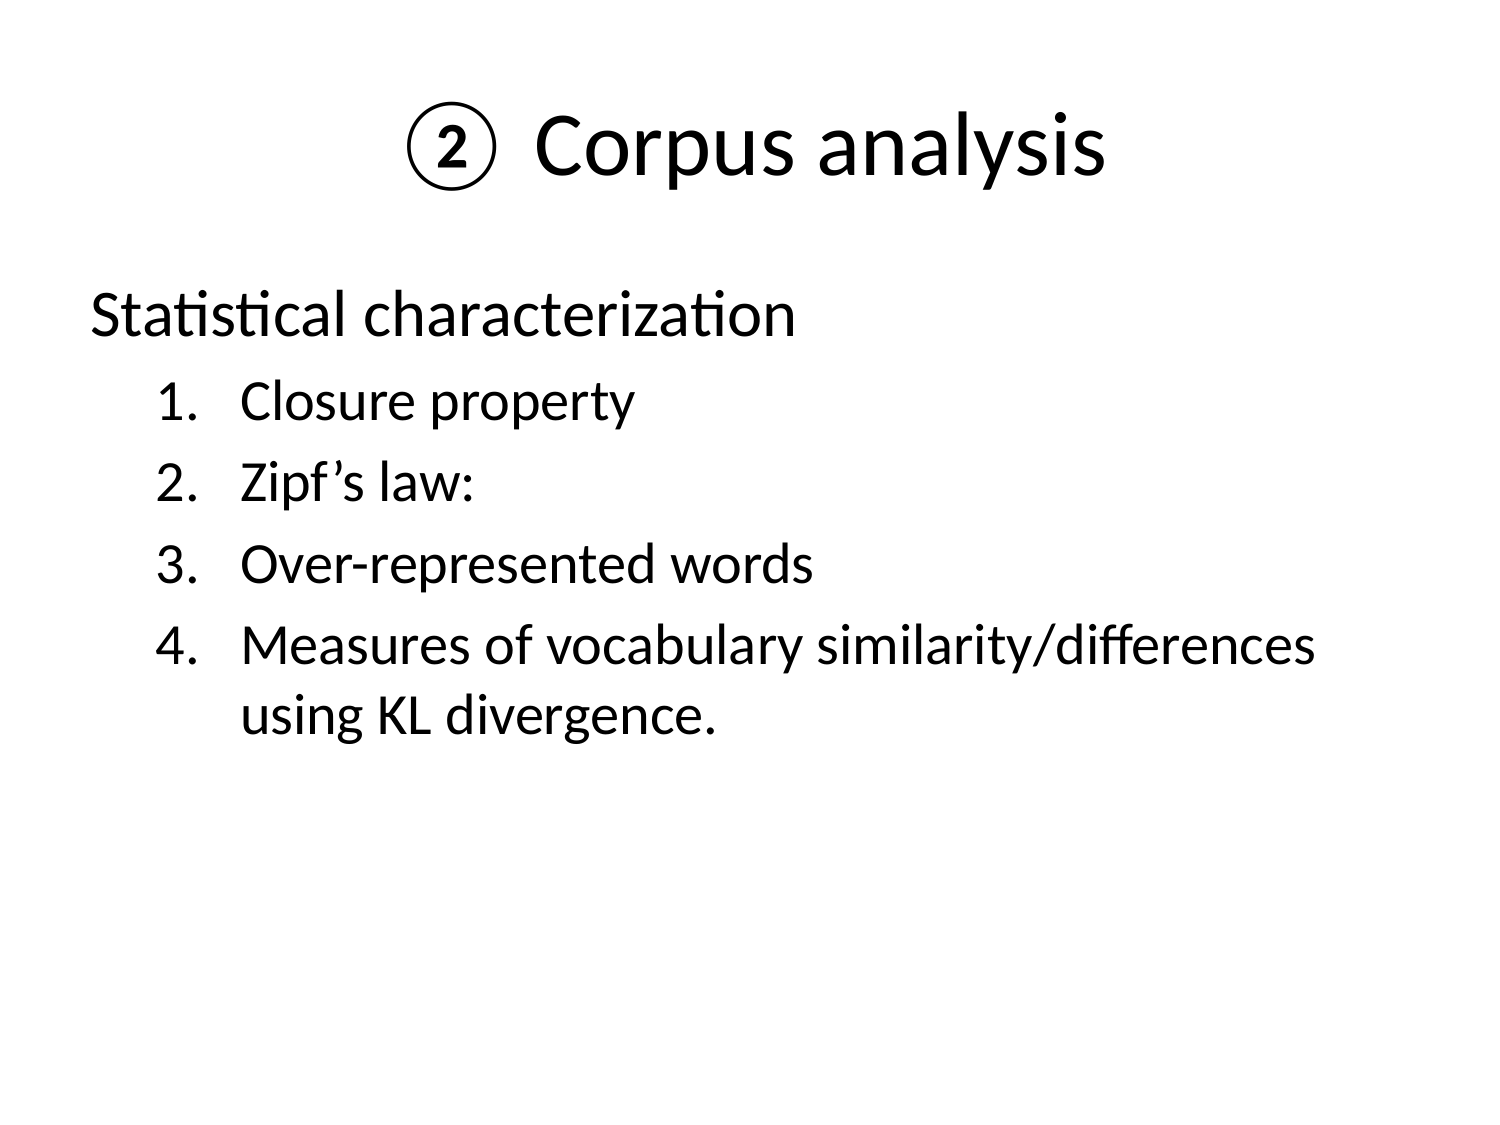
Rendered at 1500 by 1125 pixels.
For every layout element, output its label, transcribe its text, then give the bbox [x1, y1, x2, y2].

list Statistical characterization Closure property Zipf’s law: Over-represented words Measures of vocabulary similarity/differences using KL divergence. [75, 262, 1425, 1005]
title Corpus analysis [75, 45, 1425, 233]
